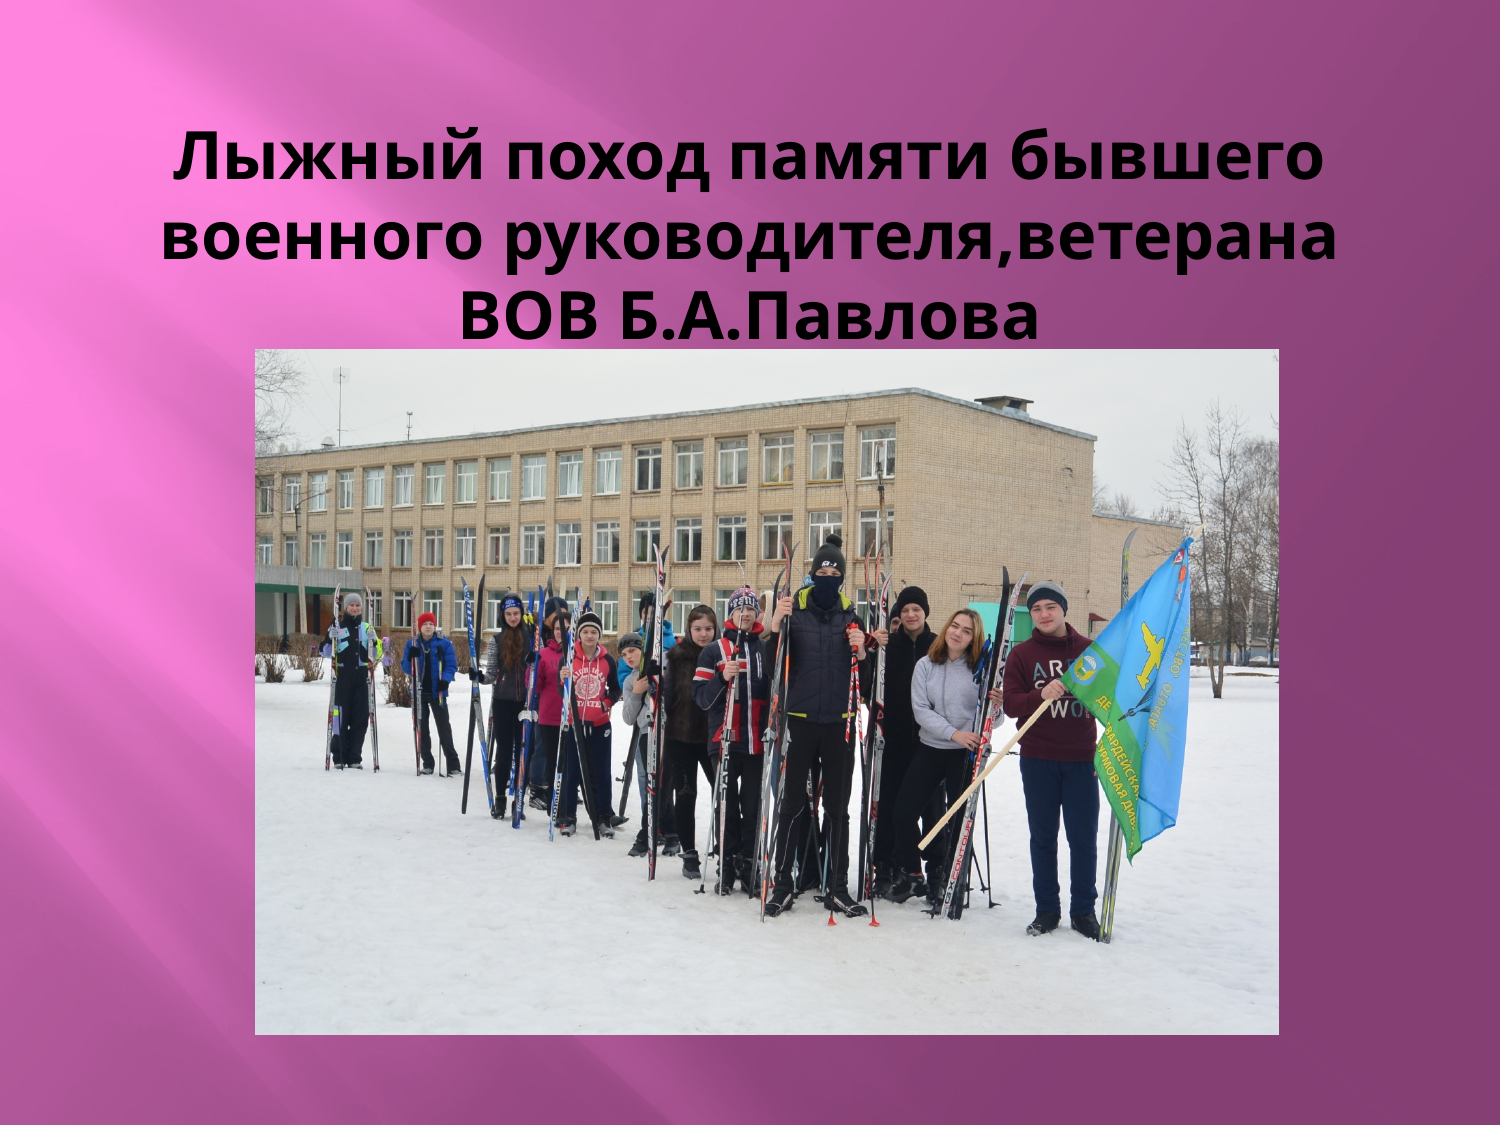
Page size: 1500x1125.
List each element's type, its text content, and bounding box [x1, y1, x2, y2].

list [255, 349, 1279, 1036]
title Лыжный поход памяти бывшего военного руководителя,ветерана ВОВ Б.А.Павлова [75, 45, 1425, 421]
